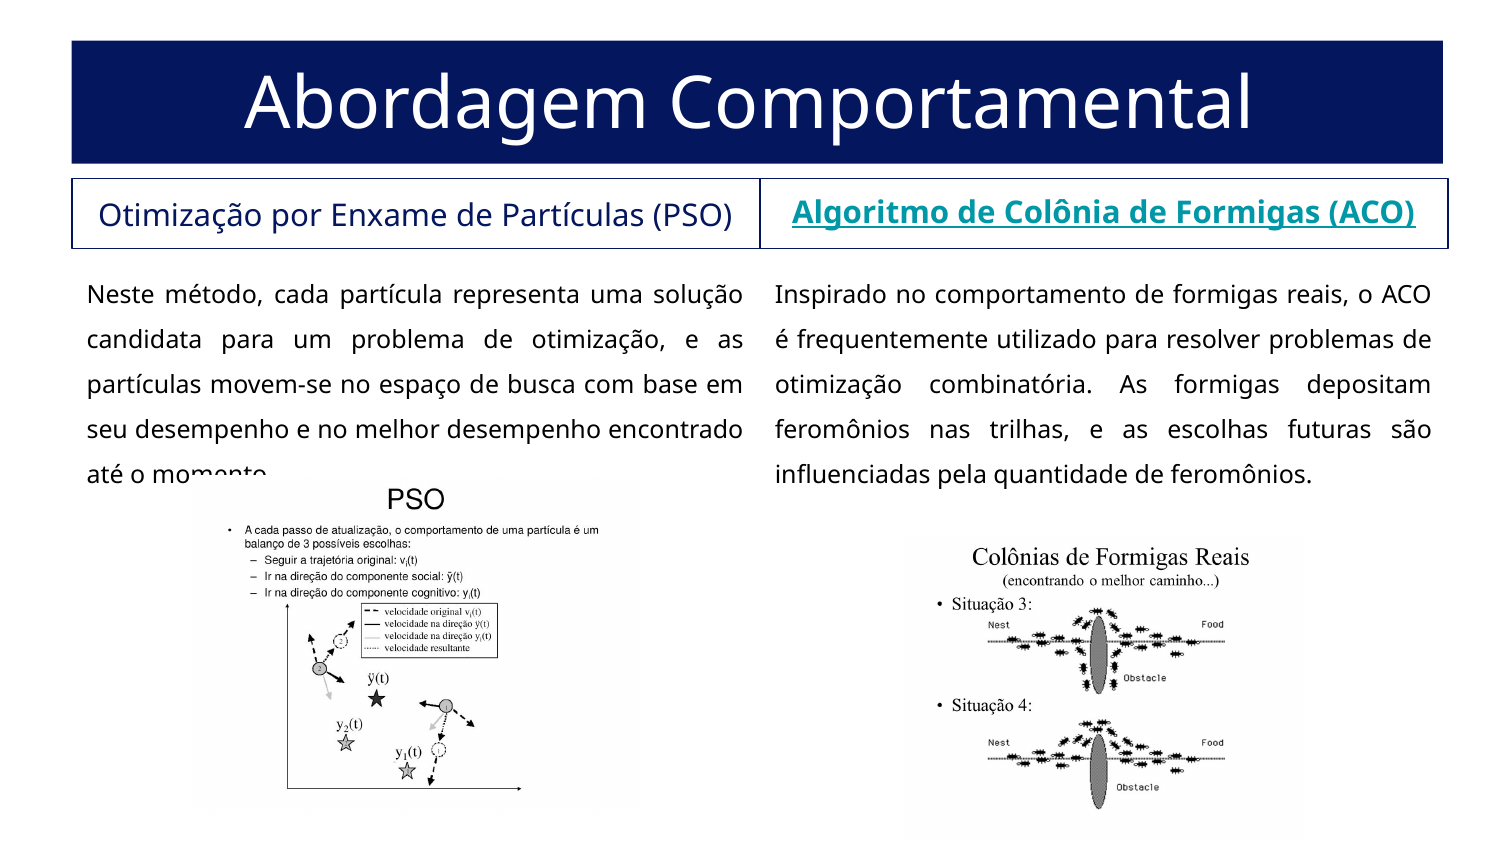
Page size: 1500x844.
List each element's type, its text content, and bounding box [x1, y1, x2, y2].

text_box Inspirado no comportamento de formigas reais, o ACO é frequentemente utilizado para resolver problemas de otimização combinatória. As formigas depositam feromônios nas trilhas, e as escolhas futuras são influenciadas pela quantidade de feromônios. [759, 248, 1448, 504]
text_box Neste método, cada partícula representa uma solução candidata para um problema de otimização, e as partículas movem-se no espaço de busca com base em seu desempenho e no melhor desempenho encontrado até o momento. [71, 248, 759, 504]
text_box Otimização por Enxame de Partículas (PSO) [71, 178, 759, 248]
title Abordagem Comportamental [51, 40, 1449, 164]
text_box Algoritmo de Colônia de Formigas (ACO) [759, 178, 1448, 248]
picture [901, 536, 1306, 840]
picture [189, 475, 642, 815]
